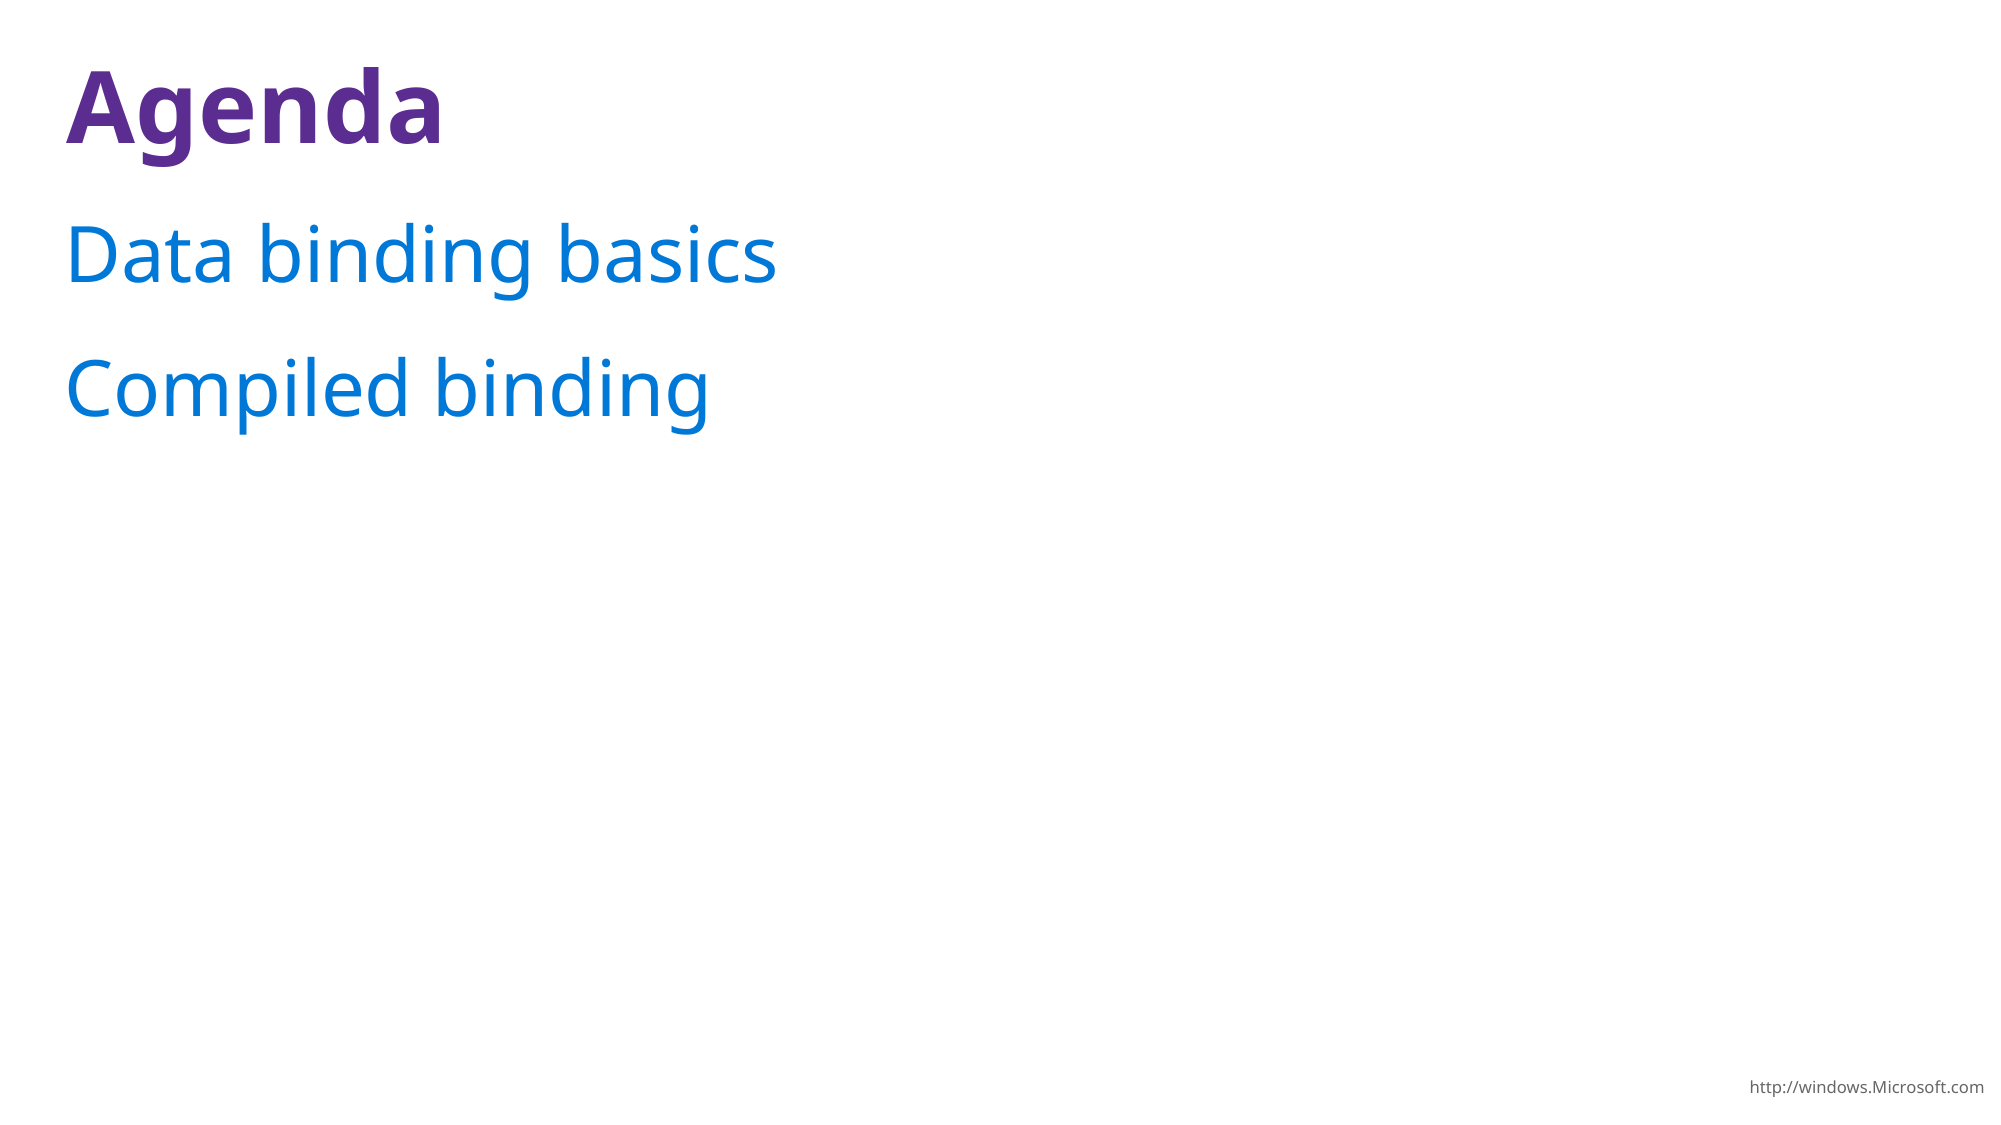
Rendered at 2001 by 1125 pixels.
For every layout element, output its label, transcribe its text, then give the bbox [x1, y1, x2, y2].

list Data binding basics Compiled binding [42, 197, 1960, 1125]
